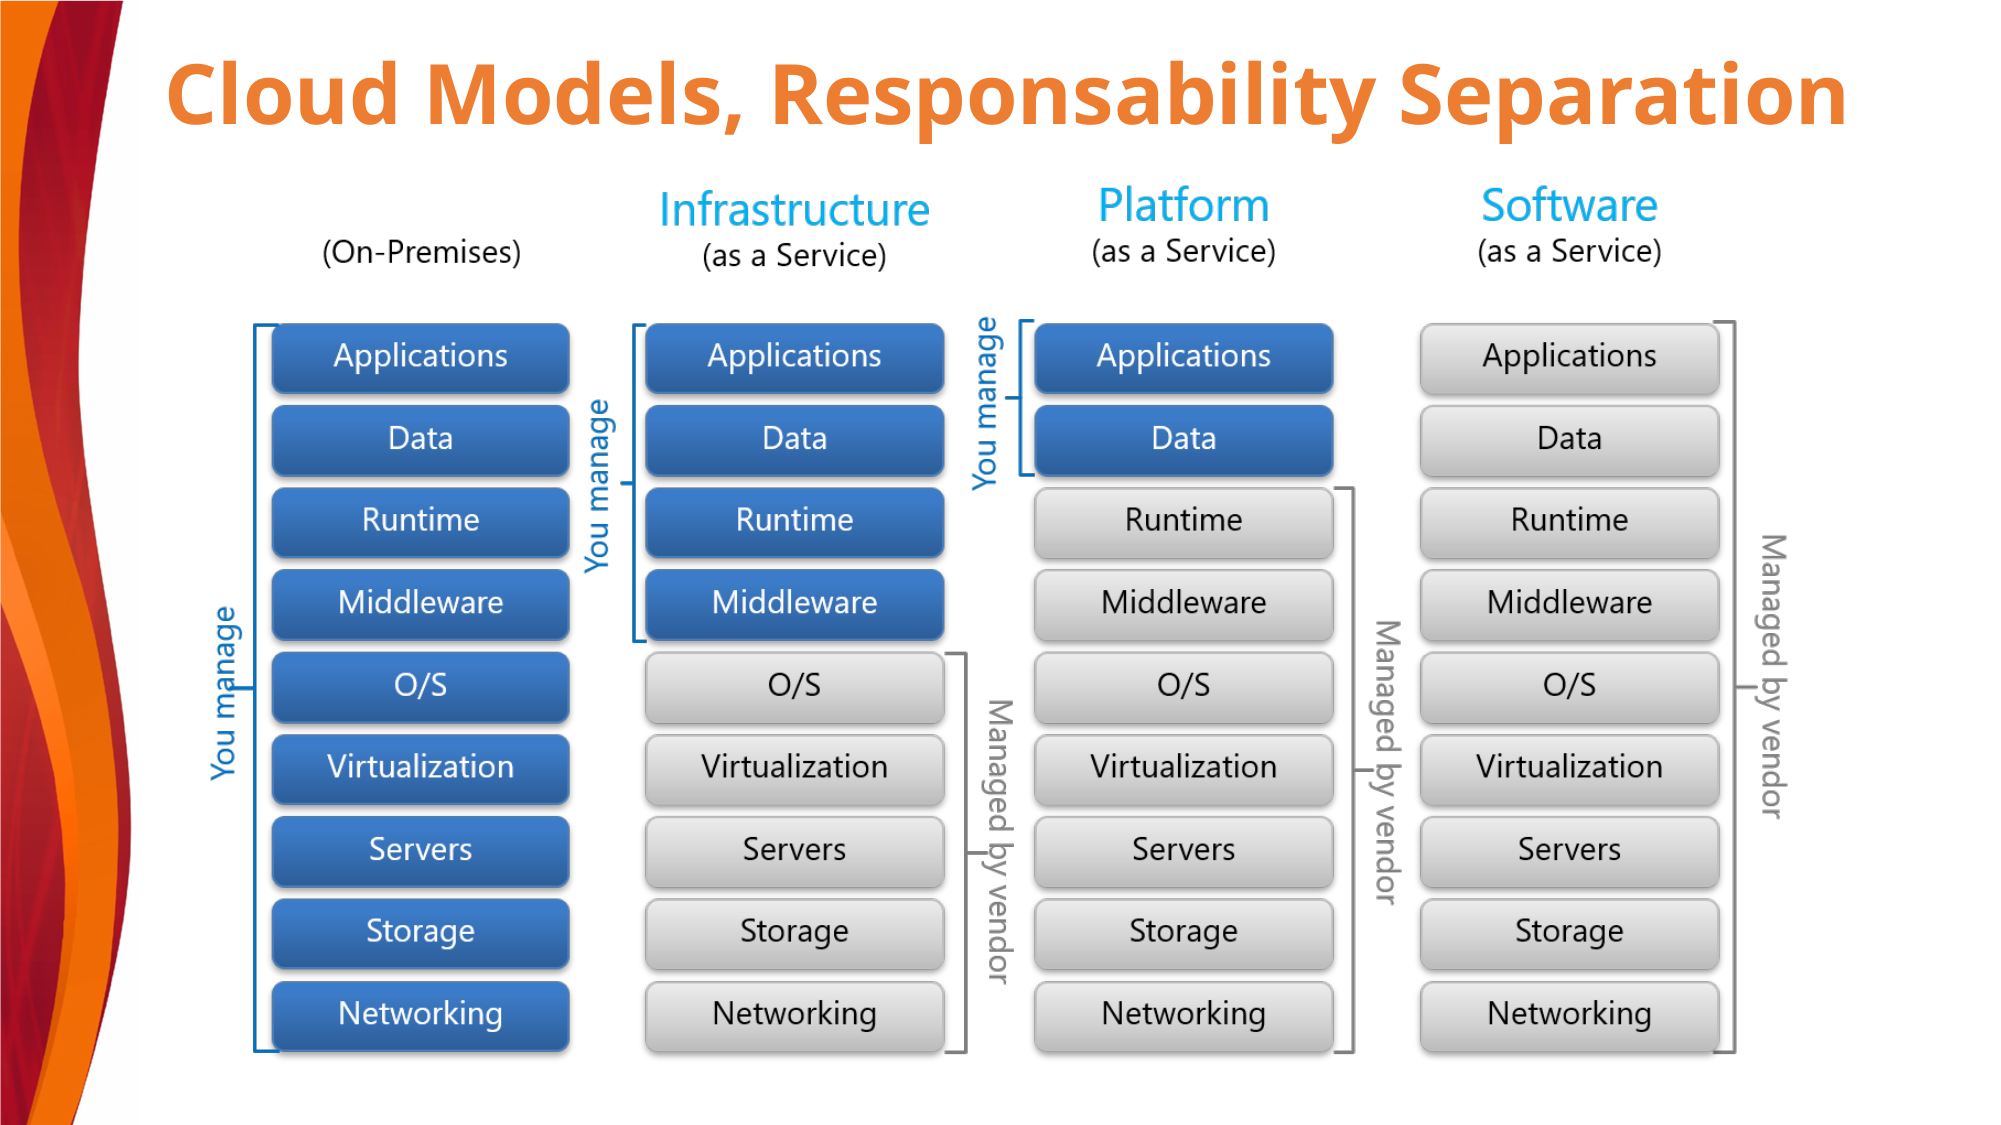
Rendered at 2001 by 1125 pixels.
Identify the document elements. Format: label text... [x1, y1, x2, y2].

picture [187, 156, 1813, 1064]
picture [1, 2, 137, 1124]
text_box Cloud Models, Responsability Separation [149, 29, 1938, 149]
